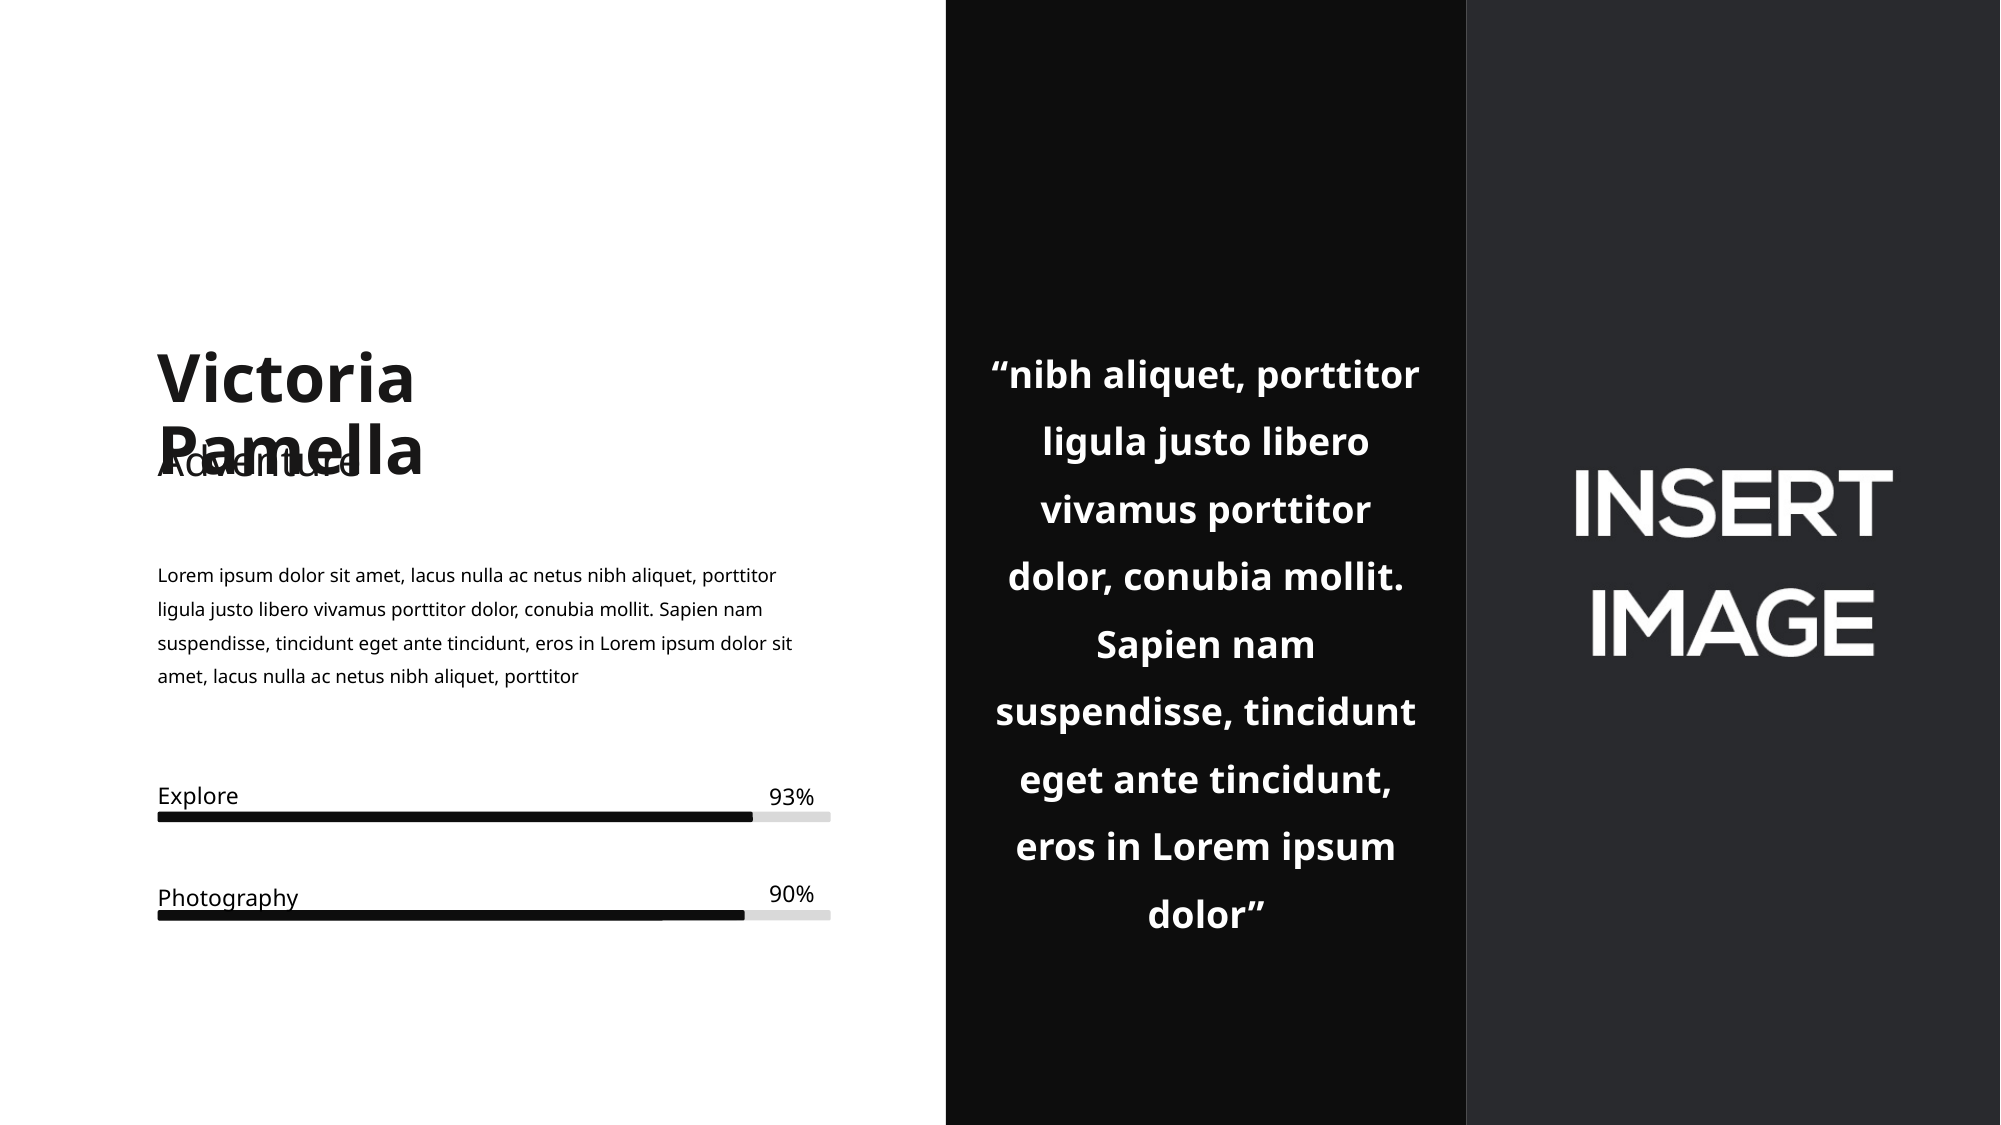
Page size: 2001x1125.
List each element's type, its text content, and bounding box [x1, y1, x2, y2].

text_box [142, 760, 831, 921]
text_box Adventure [142, 432, 390, 488]
text_box Lorem ipsum dolor sit amet, lacus nulla ac netus nibh aliquet, porttitor ligula justo libero vivamus porttitor dolor, conubia mollit. Sapien nam suspendisse, tincidunt eget ante tincidunt, eros in Lorem ipsum dolor sit amet, lacus nulla ac netus nibh aliquet, porttitor [142, 545, 824, 695]
text_box “nibh aliquet, porttitor ligula justo libero vivamus porttitor dolor, conubia mollit. Sapien nam suspendisse, tincidunt eget ante tincidunt, eros in Lorem ipsum dolor” [972, 320, 1440, 944]
text_box Victoria Pamella [142, 337, 695, 441]
picture [1466, 0, 2000, 1125]
